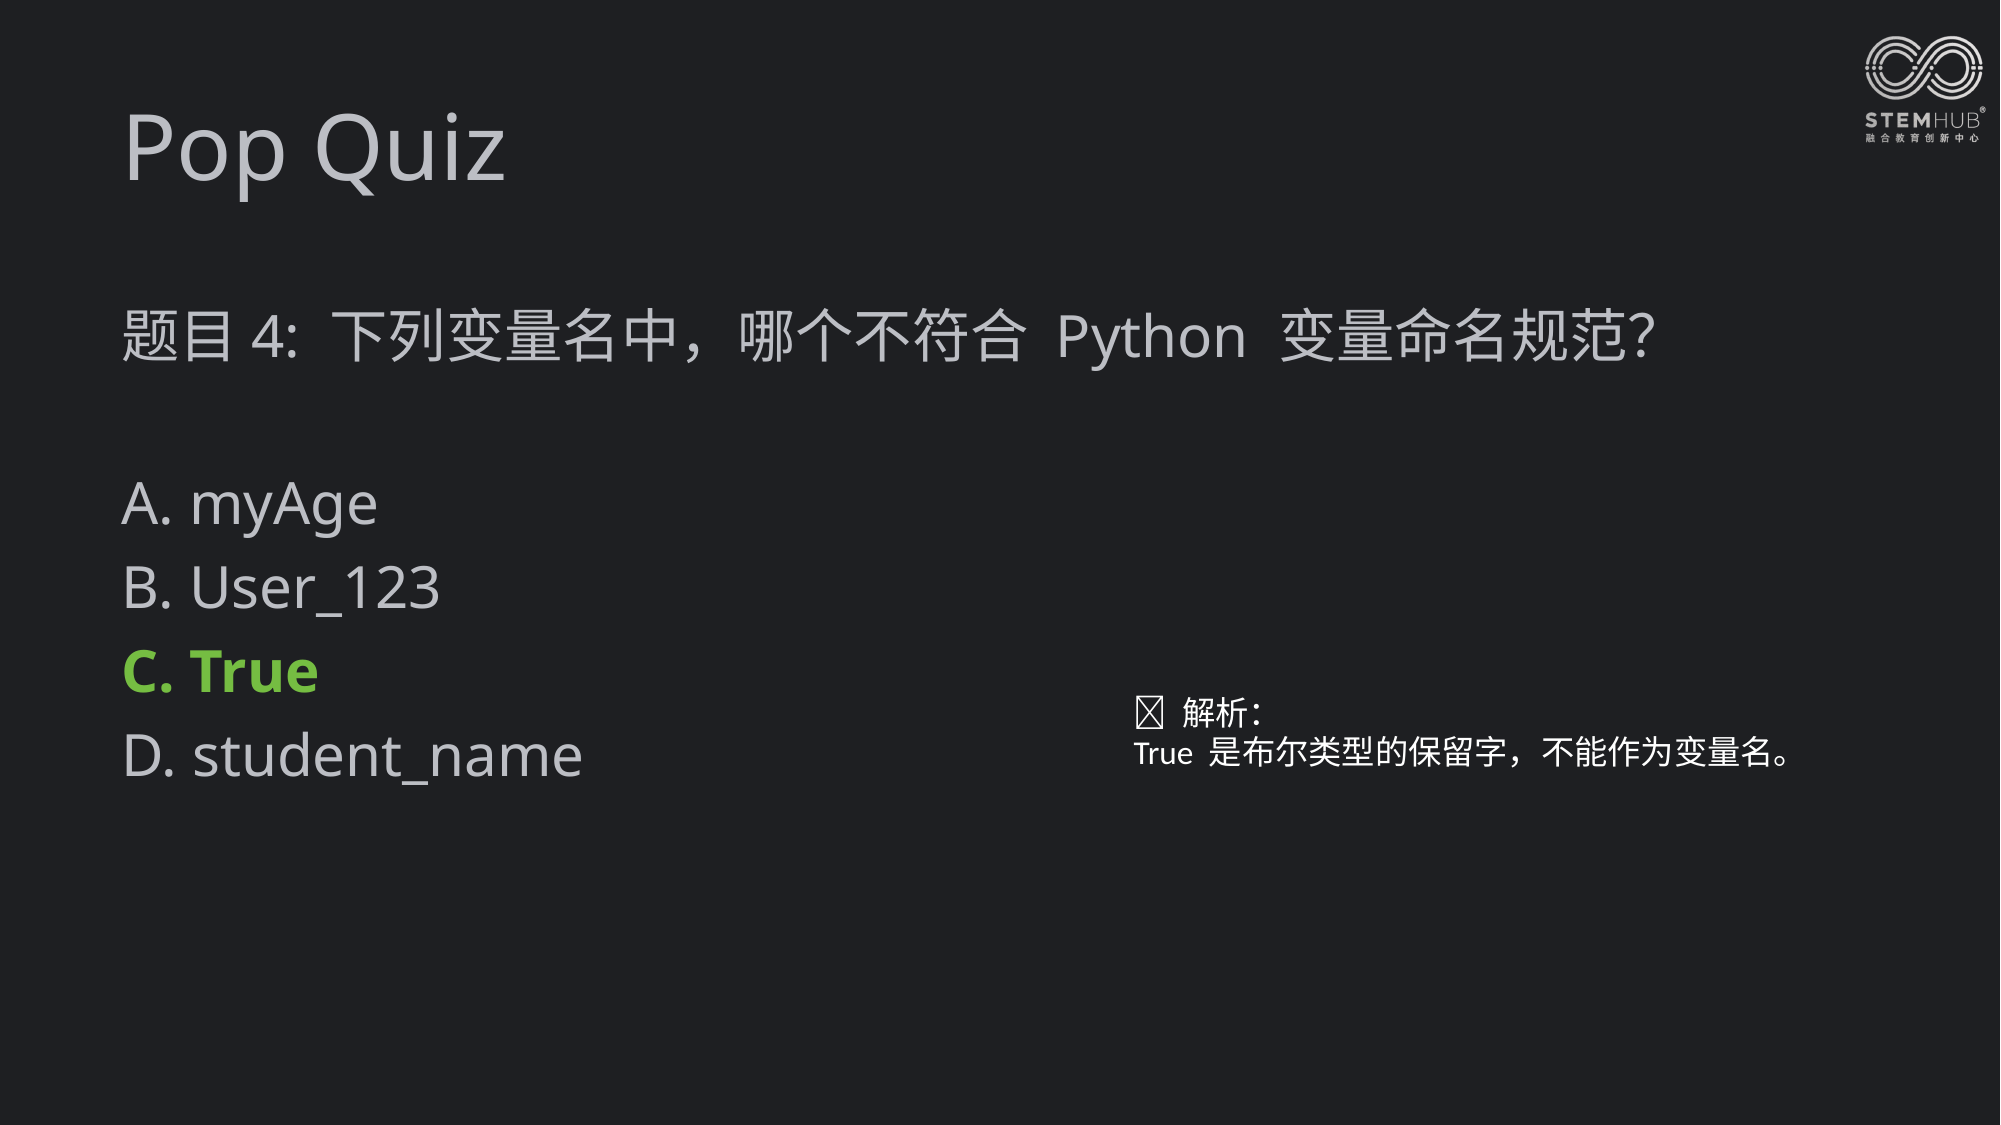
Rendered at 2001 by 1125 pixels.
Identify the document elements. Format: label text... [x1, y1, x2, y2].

text_box 📘 解析： True 是布尔类型的保留字，不能作为变量名。 [1118, 684, 1953, 779]
picture [1849, 0, 2000, 180]
list 题目4: 下列变量名中，哪个不符合 Python 变量命名规范？ A. myAge B. User_123 C. True D. student_name [106, 299, 1832, 1014]
title Pop Quiz [106, 42, 1832, 260]
